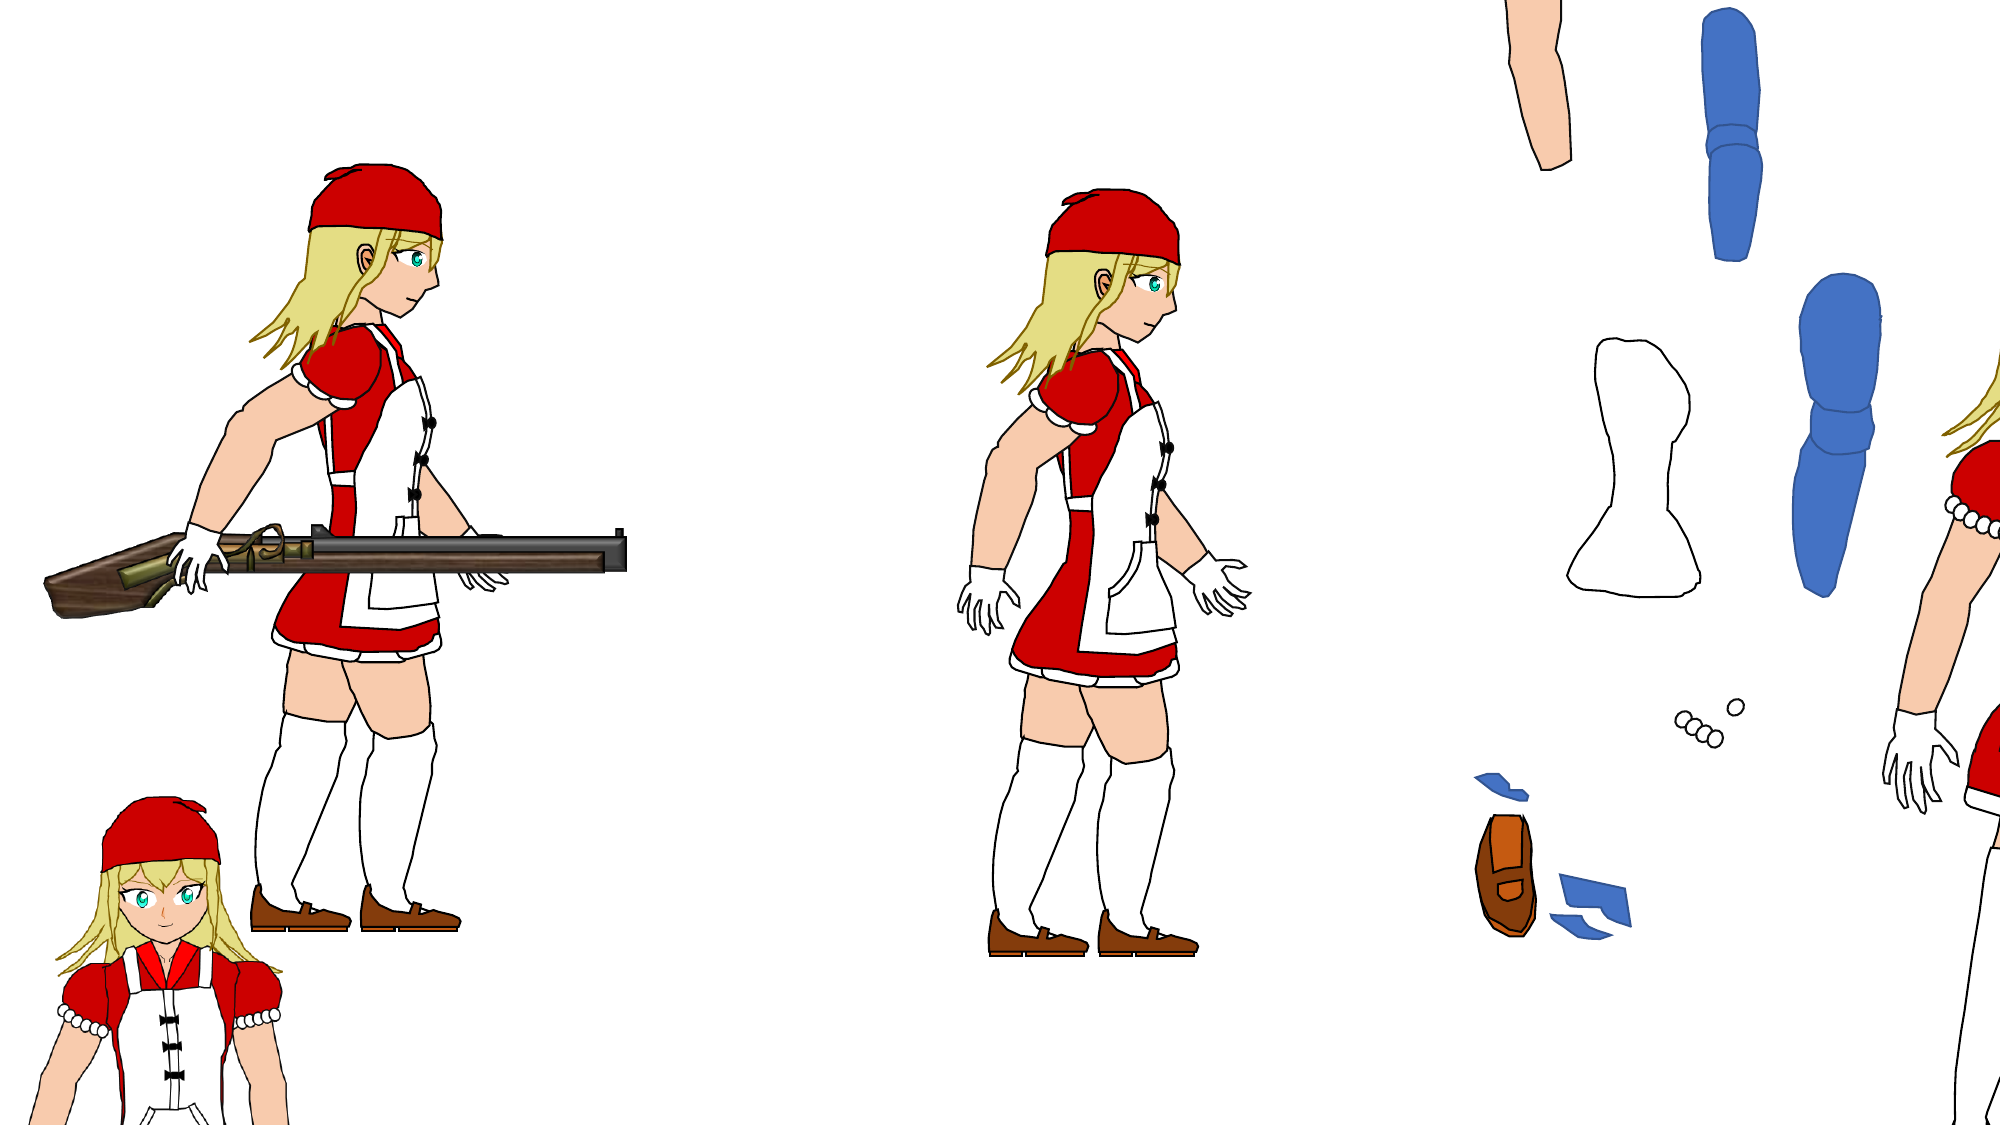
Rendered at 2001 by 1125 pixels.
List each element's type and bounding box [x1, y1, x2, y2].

text_box [1045, 188, 1182, 266]
text_box [1103, 347, 1142, 413]
text_box [270, 626, 306, 654]
text_box [1159, 932, 1167, 937]
text_box [1480, 881, 1537, 938]
text_box [1695, 724, 1713, 744]
text_box [376, 323, 405, 361]
text_box [1706, 729, 1725, 749]
text_box [1028, 387, 1046, 413]
text_box [334, 317, 340, 325]
text_box [406, 297, 419, 303]
text_box [1097, 908, 1200, 953]
text_box [1953, 846, 2000, 1125]
text_box [1101, 282, 1109, 290]
text_box [1473, 772, 1530, 802]
text_box [340, 656, 432, 740]
text_box [414, 375, 432, 419]
text_box [398, 928, 458, 932]
text_box [302, 900, 352, 928]
text_box [1149, 489, 1160, 515]
text_box [1008, 650, 1043, 679]
text_box [1987, 519, 2000, 540]
text_box [1944, 494, 1962, 514]
text_box [1941, 348, 2000, 459]
text_box [273, 620, 440, 653]
text_box [1078, 681, 1170, 765]
text_box [333, 349, 393, 471]
text_box [385, 238, 434, 251]
text_box [1708, 143, 1764, 263]
text_box [411, 500, 419, 516]
text_box [395, 631, 443, 660]
text_box [396, 231, 443, 274]
text_box [1992, 817, 2000, 847]
text_box [1966, 703, 2000, 795]
text_box [1135, 953, 1195, 957]
text_box [1151, 279, 1159, 289]
text_box [328, 399, 358, 411]
text_box [989, 953, 1023, 957]
text_box [360, 248, 373, 271]
text_box [407, 486, 419, 503]
text_box [413, 488, 422, 501]
text_box [317, 422, 325, 451]
text_box [1159, 441, 1166, 458]
text_box [1154, 272, 1167, 285]
text_box [1036, 349, 1120, 426]
text_box [1950, 439, 2000, 520]
text_box [1098, 279, 1178, 344]
text_box [1152, 400, 1170, 443]
text_box [1125, 271, 1164, 290]
text_box [359, 883, 462, 928]
text_box [356, 653, 407, 664]
text_box [986, 252, 1117, 396]
text_box [1881, 708, 1960, 816]
text_box [412, 464, 422, 489]
text_box [366, 322, 404, 389]
text_box [307, 163, 444, 241]
text_box [1157, 490, 1208, 575]
text_box [323, 415, 336, 476]
text_box [1080, 324, 1122, 352]
text_box [419, 254, 429, 268]
text_box [1150, 475, 1158, 492]
text_box [417, 254, 424, 261]
text_box [1093, 678, 1145, 689]
picture [10, 794, 302, 1125]
text_box [1099, 953, 1133, 957]
text_box [1474, 813, 1535, 934]
text_box [416, 247, 429, 260]
text_box [1071, 375, 1131, 496]
text_box [1143, 322, 1156, 328]
text_box [1056, 454, 1062, 475]
text_box [1098, 273, 1111, 295]
text_box [260, 709, 348, 864]
text_box [956, 564, 1021, 637]
text_box [419, 428, 434, 455]
text_box [419, 454, 429, 467]
text_box [1105, 540, 1177, 636]
text_box [1123, 263, 1171, 276]
text_box [1045, 408, 1072, 428]
text_box [1148, 278, 1161, 293]
text_box [1133, 658, 1180, 685]
text_box [302, 928, 348, 932]
text_box [991, 734, 1086, 936]
text_box [1705, 123, 1760, 159]
text_box [189, 373, 340, 519]
text_box [1156, 280, 1166, 293]
text_box [1155, 279, 1162, 286]
text_box [327, 469, 354, 488]
text_box [399, 360, 417, 381]
text_box [1068, 424, 1098, 436]
text_box [413, 254, 421, 264]
text_box [1069, 349, 1075, 358]
text_box [1156, 479, 1167, 492]
text_box [364, 257, 371, 265]
text_box [987, 908, 1090, 953]
text_box [1974, 515, 1992, 535]
text_box [1049, 932, 1057, 937]
text_box [1798, 272, 1883, 414]
text_box [1952, 502, 1970, 522]
text_box [1065, 494, 1091, 513]
text_box [1061, 447, 1073, 501]
text_box [1133, 256, 1181, 299]
text_box [1156, 454, 1171, 480]
text_box [1674, 710, 1693, 729]
picture [41, 519, 628, 620]
text_box [1148, 525, 1157, 541]
text_box [1114, 348, 1143, 386]
text_box [1107, 540, 1143, 599]
text_box [290, 362, 308, 388]
text_box [387, 246, 426, 265]
text_box [1791, 434, 1867, 598]
text_box [399, 252, 418, 269]
text_box [405, 515, 420, 519]
text_box [361, 928, 396, 932]
text_box [1164, 441, 1175, 455]
text_box [1093, 268, 1112, 299]
text_box [427, 416, 437, 430]
text_box [358, 720, 438, 911]
text_box [412, 450, 421, 467]
text_box [391, 242, 416, 251]
text_box [1558, 873, 1632, 928]
text_box [1963, 785, 2000, 817]
text_box [1136, 277, 1155, 294]
text_box [342, 299, 384, 327]
text_box [1565, 337, 1702, 599]
text_box [356, 243, 374, 275]
text_box [1151, 513, 1160, 526]
text_box [282, 650, 356, 723]
text_box [1040, 670, 1100, 688]
text_box [421, 907, 429, 912]
text_box [1180, 549, 1253, 618]
text_box [1726, 698, 1745, 717]
text_box [1962, 509, 1980, 530]
text_box [330, 487, 354, 519]
text_box [1491, 814, 1522, 870]
text_box [1096, 746, 1176, 936]
text_box [248, 227, 379, 371]
text_box [1069, 255, 1135, 371]
text_box [1019, 675, 1094, 749]
text_box [421, 416, 428, 433]
text_box [1078, 347, 1104, 354]
text_box [1504, 0, 1573, 172]
text_box [395, 515, 405, 519]
text_box [360, 254, 440, 319]
text_box [331, 230, 398, 346]
text_box [1809, 402, 1876, 456]
text_box [307, 382, 333, 401]
text_box [1129, 267, 1154, 276]
text_box [410, 253, 424, 268]
text_box [1145, 511, 1156, 529]
text_box [331, 324, 338, 333]
text_box [339, 620, 435, 631]
text_box [353, 378, 425, 519]
text_box [1684, 717, 1704, 736]
text_box [1897, 518, 2000, 713]
text_box [1076, 402, 1179, 656]
text_box [303, 645, 362, 663]
text_box [1985, 1116, 1991, 1125]
text_box [1700, 7, 1761, 133]
text_box [1137, 385, 1155, 406]
text_box [299, 324, 382, 401]
text_box [1549, 913, 1615, 941]
text_box [419, 465, 467, 519]
text_box [1010, 512, 1178, 678]
text_box [970, 404, 1081, 568]
text_box [1025, 953, 1085, 957]
